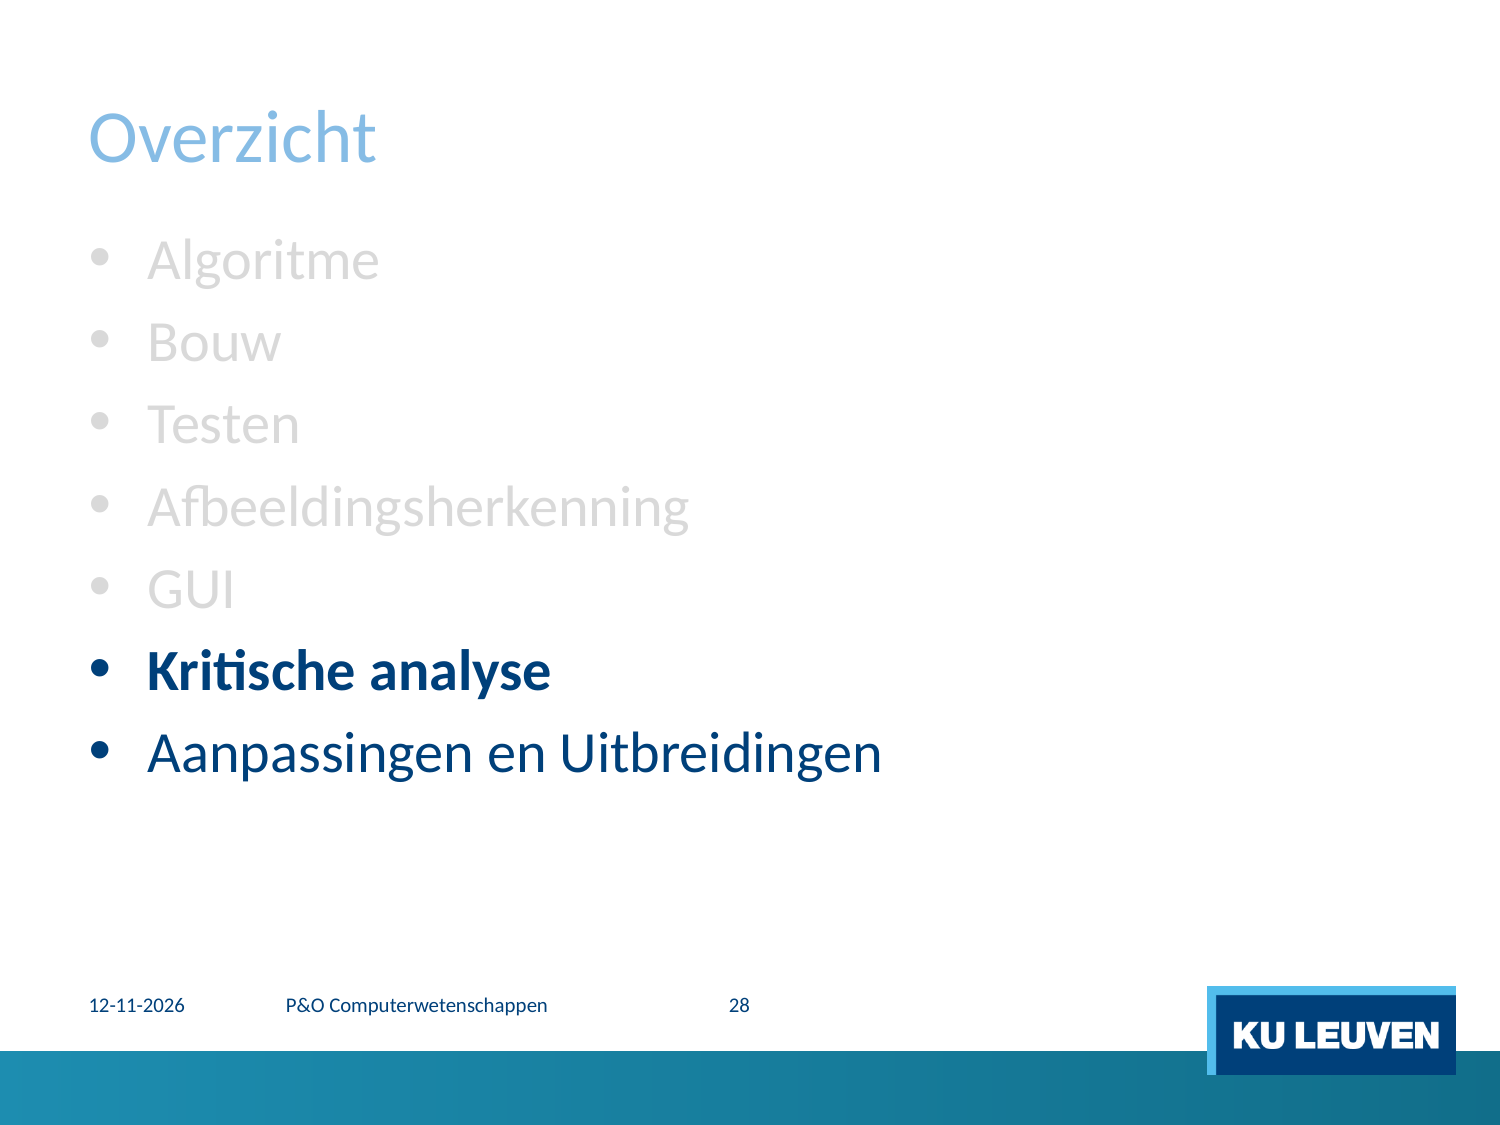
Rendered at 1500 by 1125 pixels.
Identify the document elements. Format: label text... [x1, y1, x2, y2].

title Overzicht [88, 29, 1456, 178]
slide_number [88, 992, 243, 1040]
slide_number 28 [596, 992, 750, 1040]
picture [1207, 986, 1456, 1075]
footer P&O Computerwetenschappen [256, 992, 582, 1040]
list Algoritme Bouw Testen Afbeeldingsherkenning GUI Kritische analyse Aanpassingen en Uitbreidingen [88, 221, 1456, 948]
